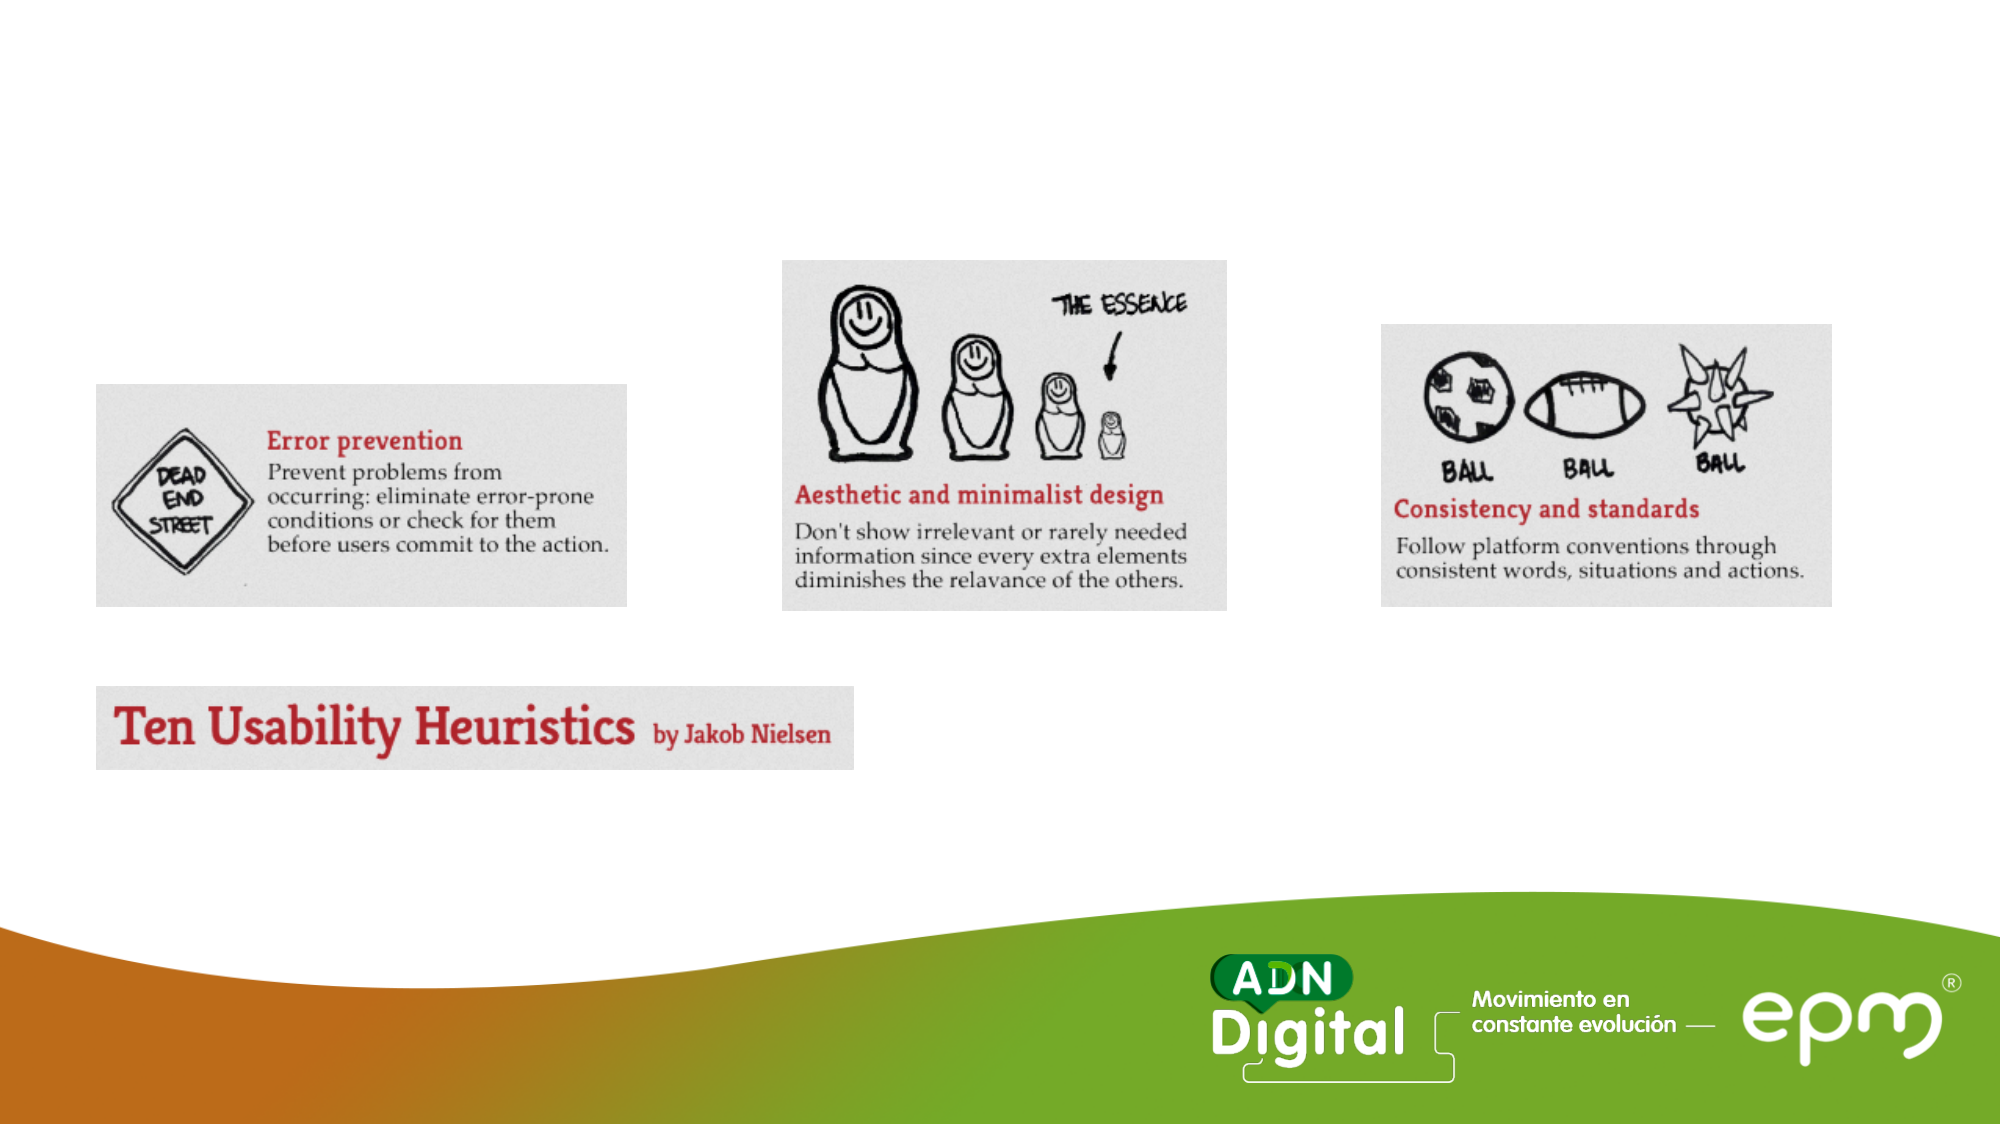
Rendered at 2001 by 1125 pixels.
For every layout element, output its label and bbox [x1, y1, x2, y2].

picture [782, 260, 1227, 611]
picture [0, 891, 2000, 1124]
picture [1381, 12, 2000, 607]
picture [96, 384, 627, 607]
picture [96, 686, 854, 770]
